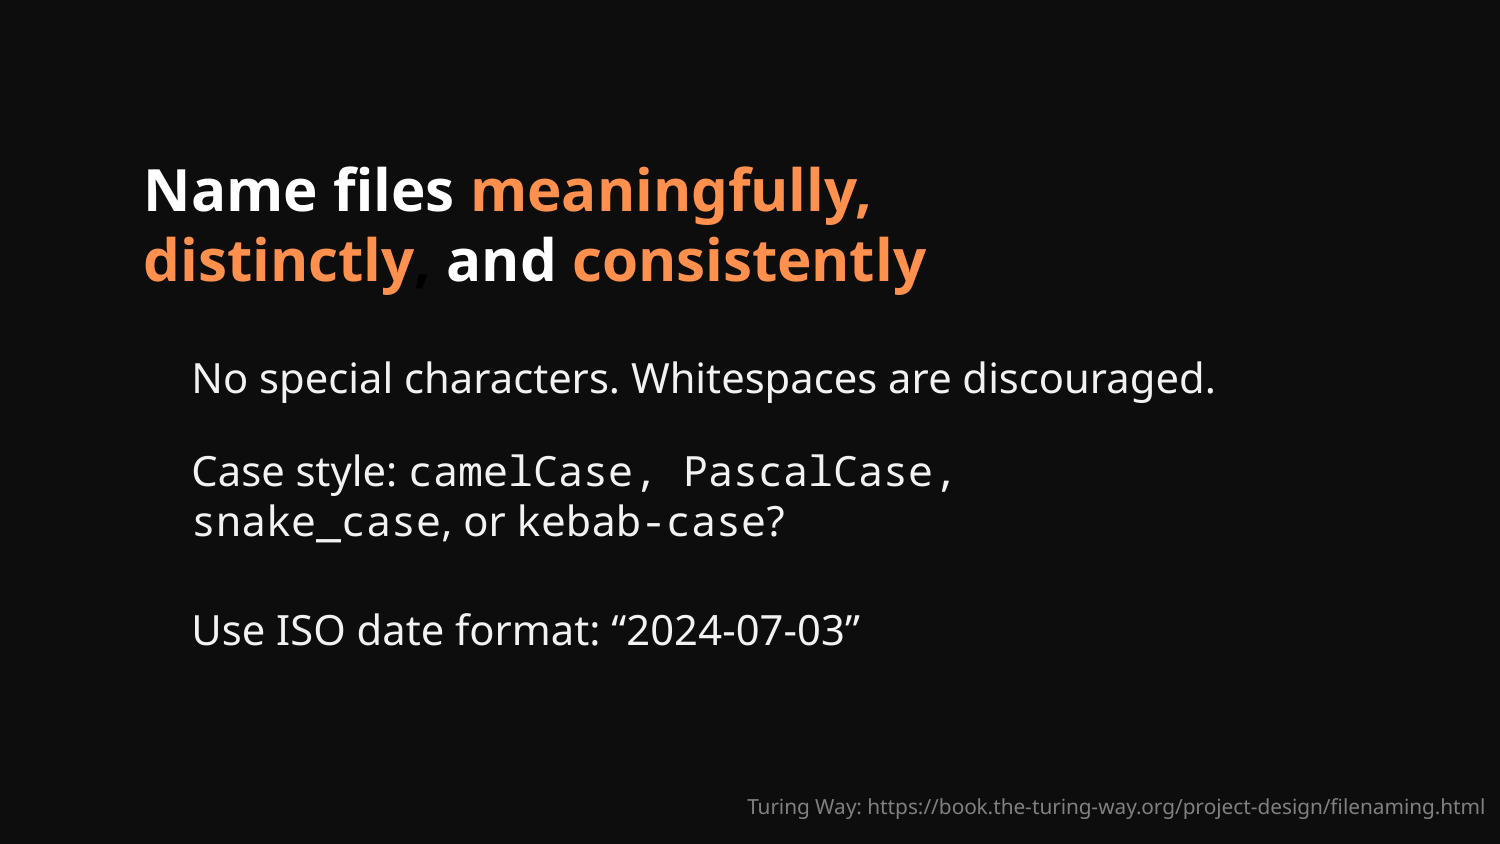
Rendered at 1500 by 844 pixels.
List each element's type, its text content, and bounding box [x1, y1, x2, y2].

text_box Turing Way: https://book.the-turing-way.org/project-design/filenaming.html [554, 786, 1500, 827]
text_box No special characters. Whitespaces are discouraged. [176, 344, 1256, 413]
text_box Use ISO date format: “2024-07-03” [176, 595, 1122, 684]
text_box Name files meaningfully, distinctly, and consistently [129, 145, 1135, 309]
text_box Case style: camelCase, PascalCase, snake_case, or kebab-case? [176, 437, 1182, 526]
